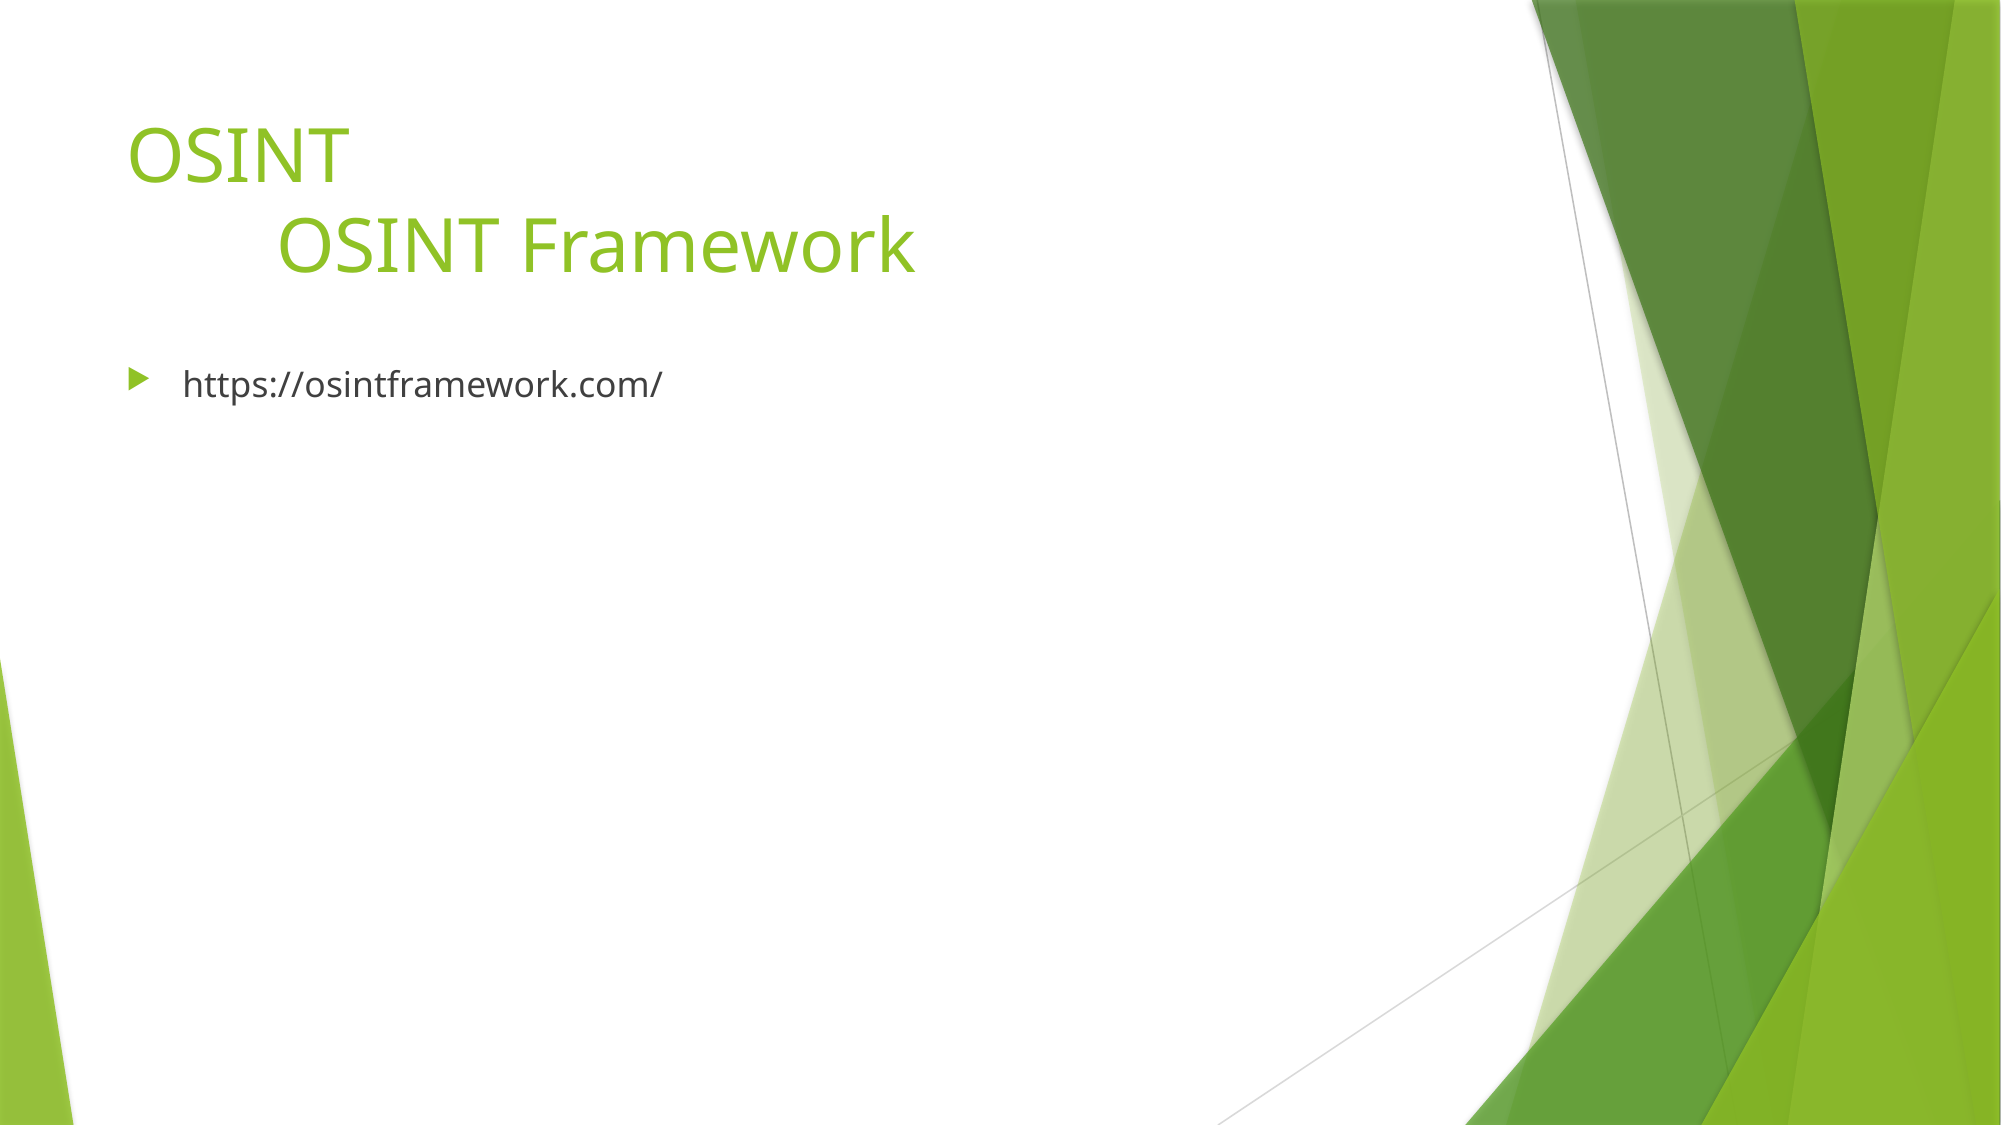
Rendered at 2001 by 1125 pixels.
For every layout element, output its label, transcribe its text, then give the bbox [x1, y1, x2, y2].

title OSINT OSINT Framework [111, 99, 1522, 317]
list https://osintframework.com/ [111, 354, 1522, 992]
